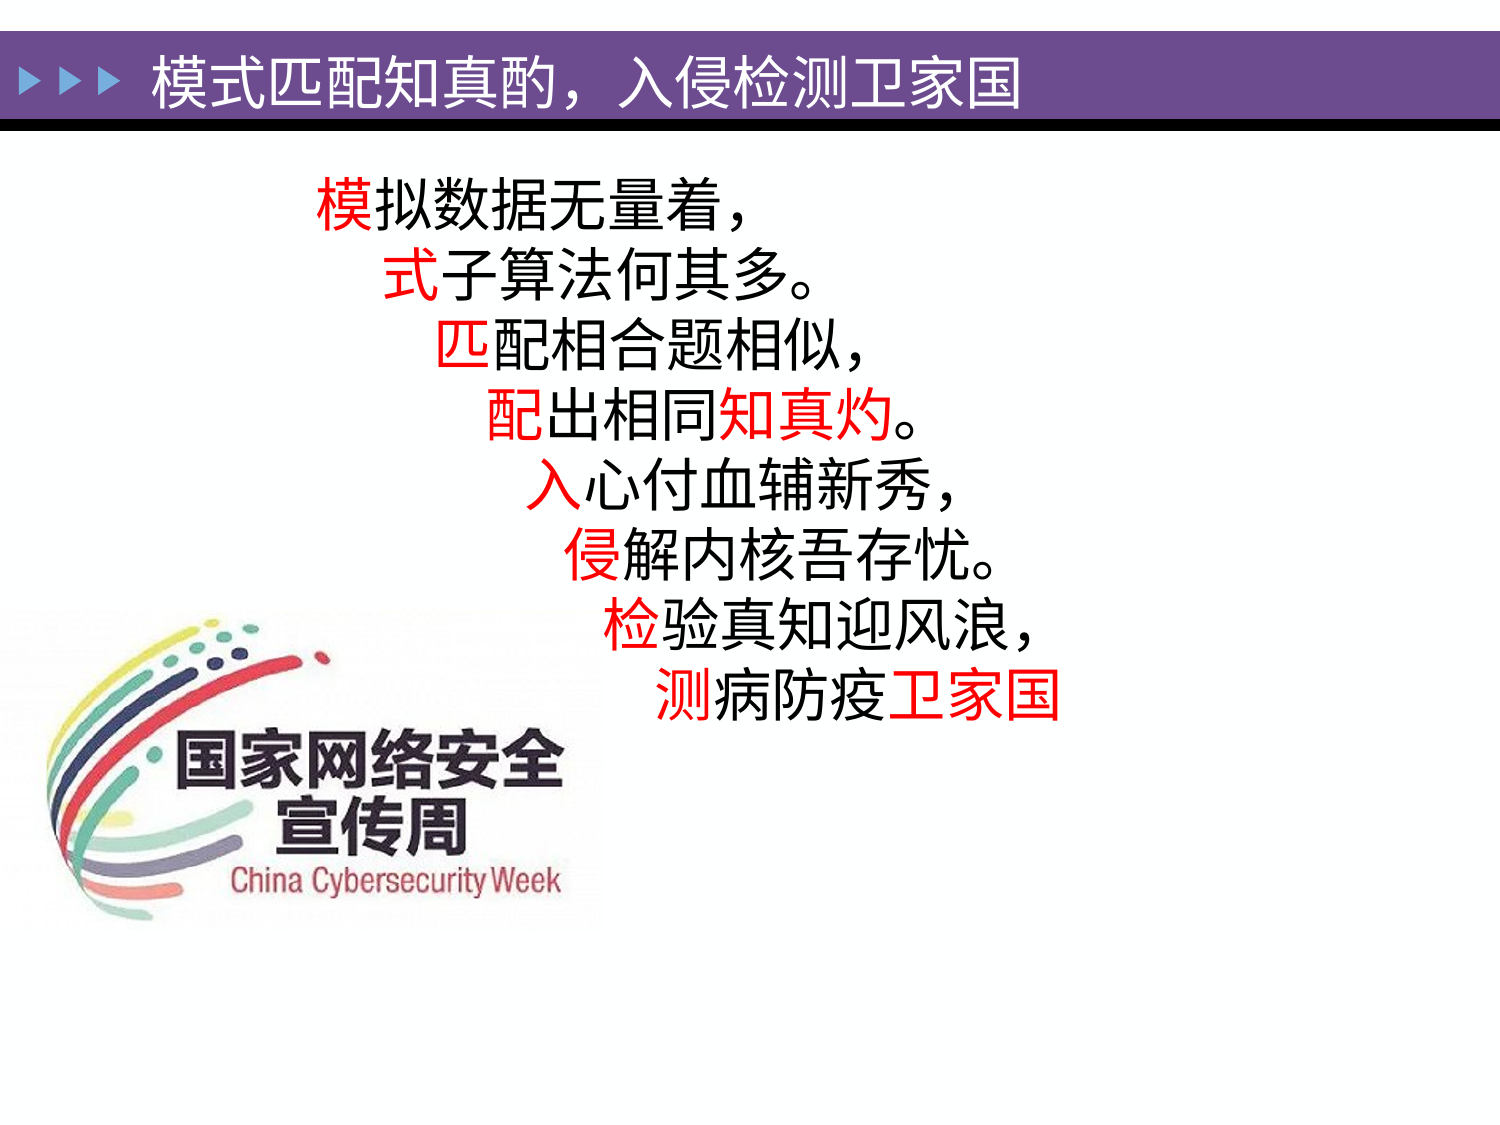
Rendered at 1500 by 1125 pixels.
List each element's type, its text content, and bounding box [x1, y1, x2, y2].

picture [0, 610, 603, 932]
text_box 模式匹配知真酌，入侵检测卫家国 [135, 31, 1258, 132]
text_box 模拟数据无量着， 式子算法何其多。 匹配相合题相似， 配出相同知真灼。 入心付血辅新秀， 侵解内核吾存忧。 检验真知迎风浪， 测病防疫卫家国 [301, 160, 1227, 736]
